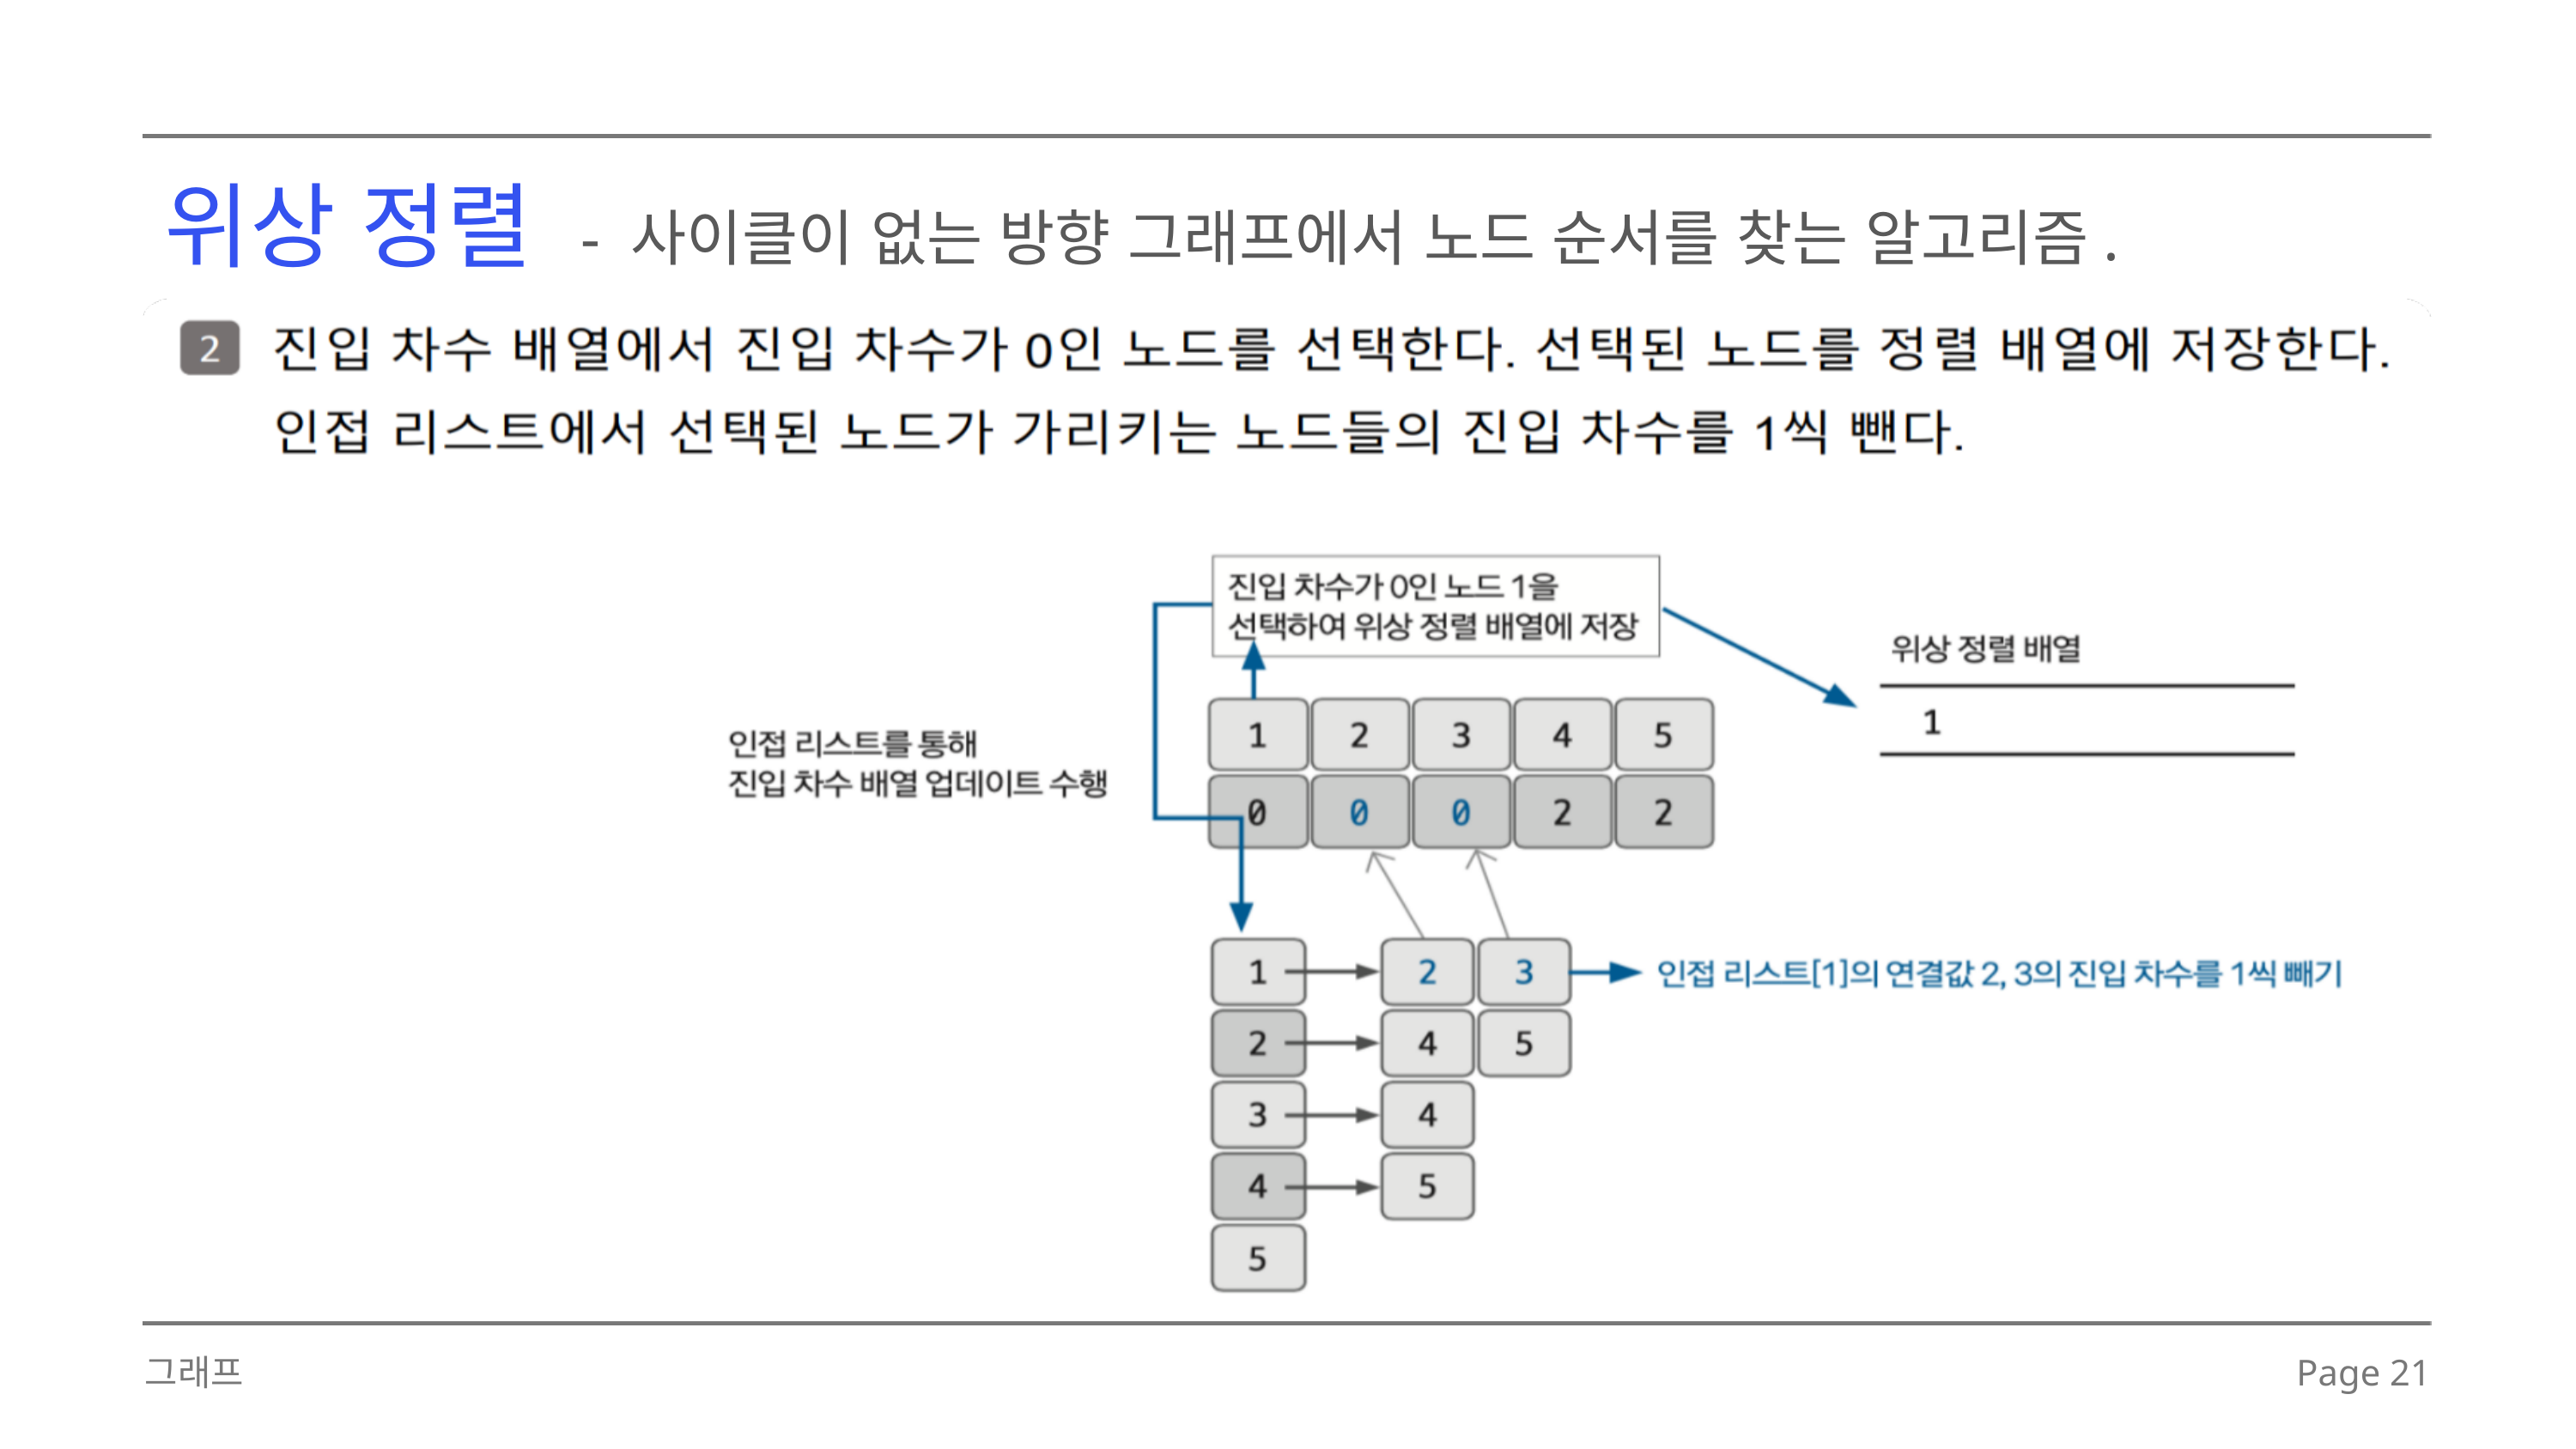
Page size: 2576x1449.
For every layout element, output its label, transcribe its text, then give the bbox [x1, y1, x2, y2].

text_box Page 21 [2287, 1348, 2432, 1399]
picture [143, 298, 2432, 1325]
picture [143, 133, 2432, 138]
text_box 위상 정렬 - 사이클이 없는 방향 그래프에서 노드 순서를 찾는 알고리즘. [164, 157, 2488, 288]
text_box 그래프 [144, 1348, 537, 1399]
